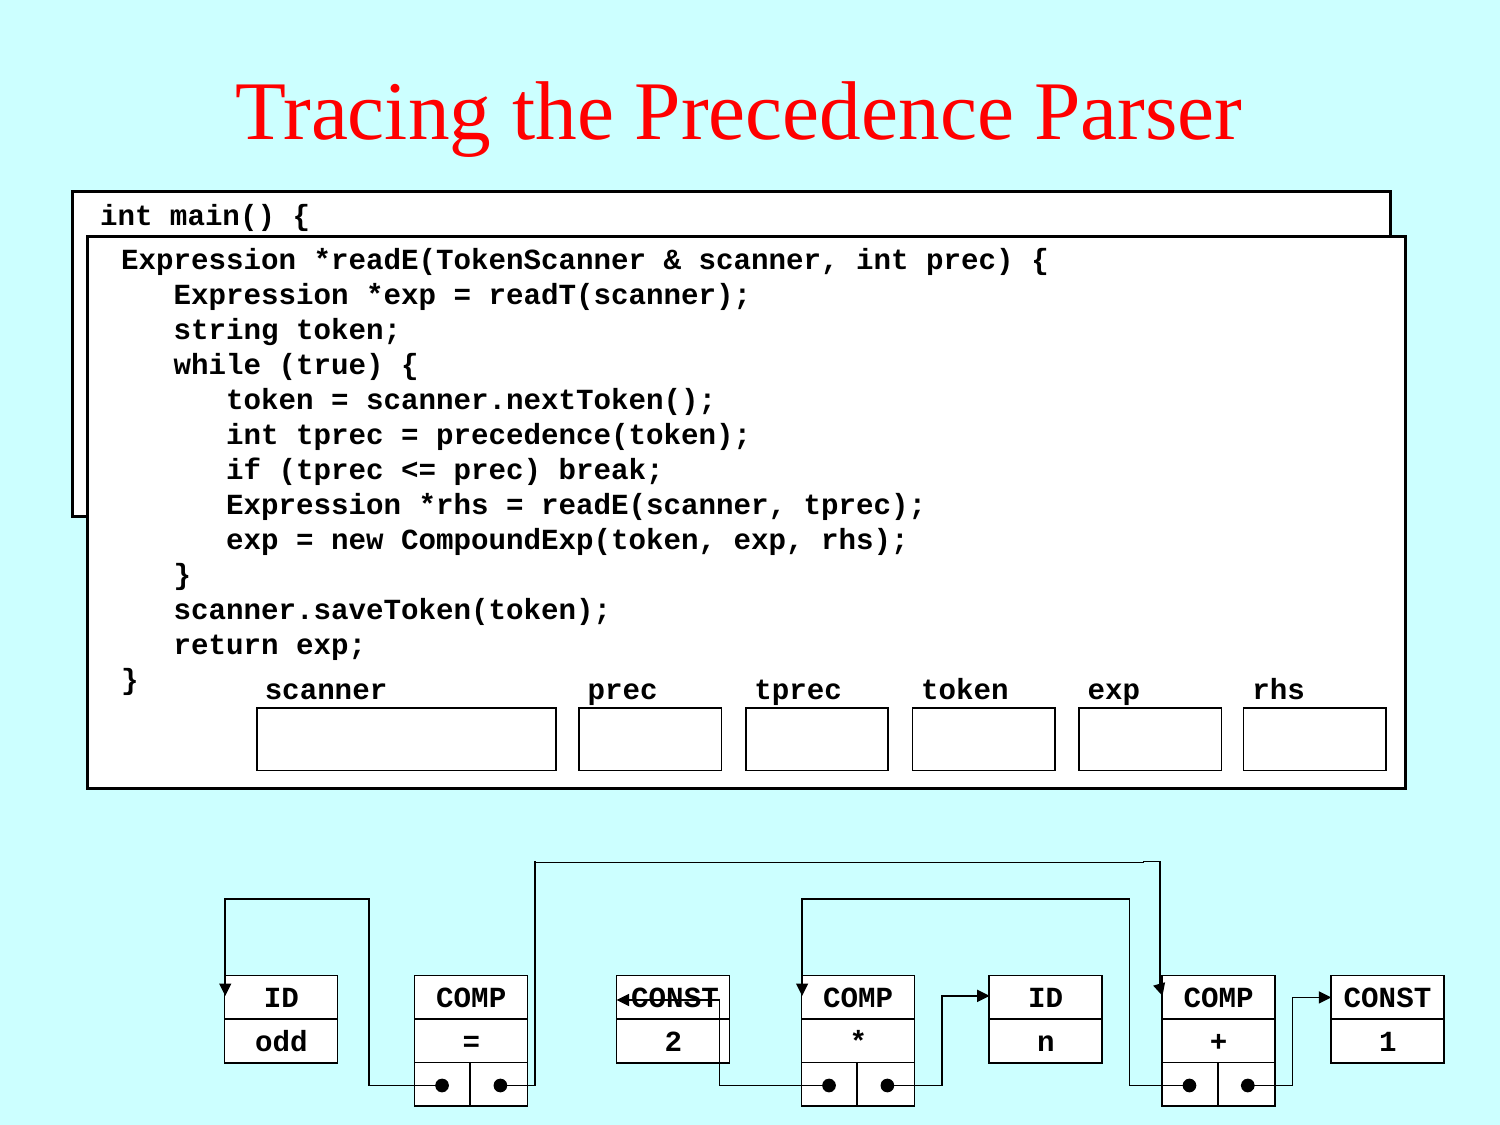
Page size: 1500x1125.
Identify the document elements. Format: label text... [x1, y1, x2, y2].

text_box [923, 802, 996, 886]
text_box int main() { TokenScanner scanner = new TokenScanner(); scanner.setInput("odd = 2 * n + 1"); scanner.ignoreWhitespace(); scanner.scanNumbers(); Expression *exp = readE(scanner, 0); . . . } [85, 185, 1392, 233]
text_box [506, 887, 549, 1086]
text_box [1253, 997, 1332, 1086]
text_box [1001, 970, 1103, 1066]
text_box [87, 233, 1415, 789]
text_box 1 [1336, 1021, 1444, 1065]
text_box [1092, 925, 1202, 958]
text_box [72, 191, 85, 517]
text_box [893, 995, 918, 1086]
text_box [923, 896, 996, 1119]
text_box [414, 970, 528, 1107]
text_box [224, 970, 338, 1066]
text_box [616, 999, 824, 1086]
title Tracing the Precedence Parser [0, 12, 1500, 201]
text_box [612, 970, 738, 1002]
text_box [254, 894, 327, 1027]
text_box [1116, 965, 1184, 1086]
text_box CONST [1325, 970, 1450, 1021]
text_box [356, 924, 437, 1086]
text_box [1161, 970, 1276, 1107]
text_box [801, 970, 915, 1107]
